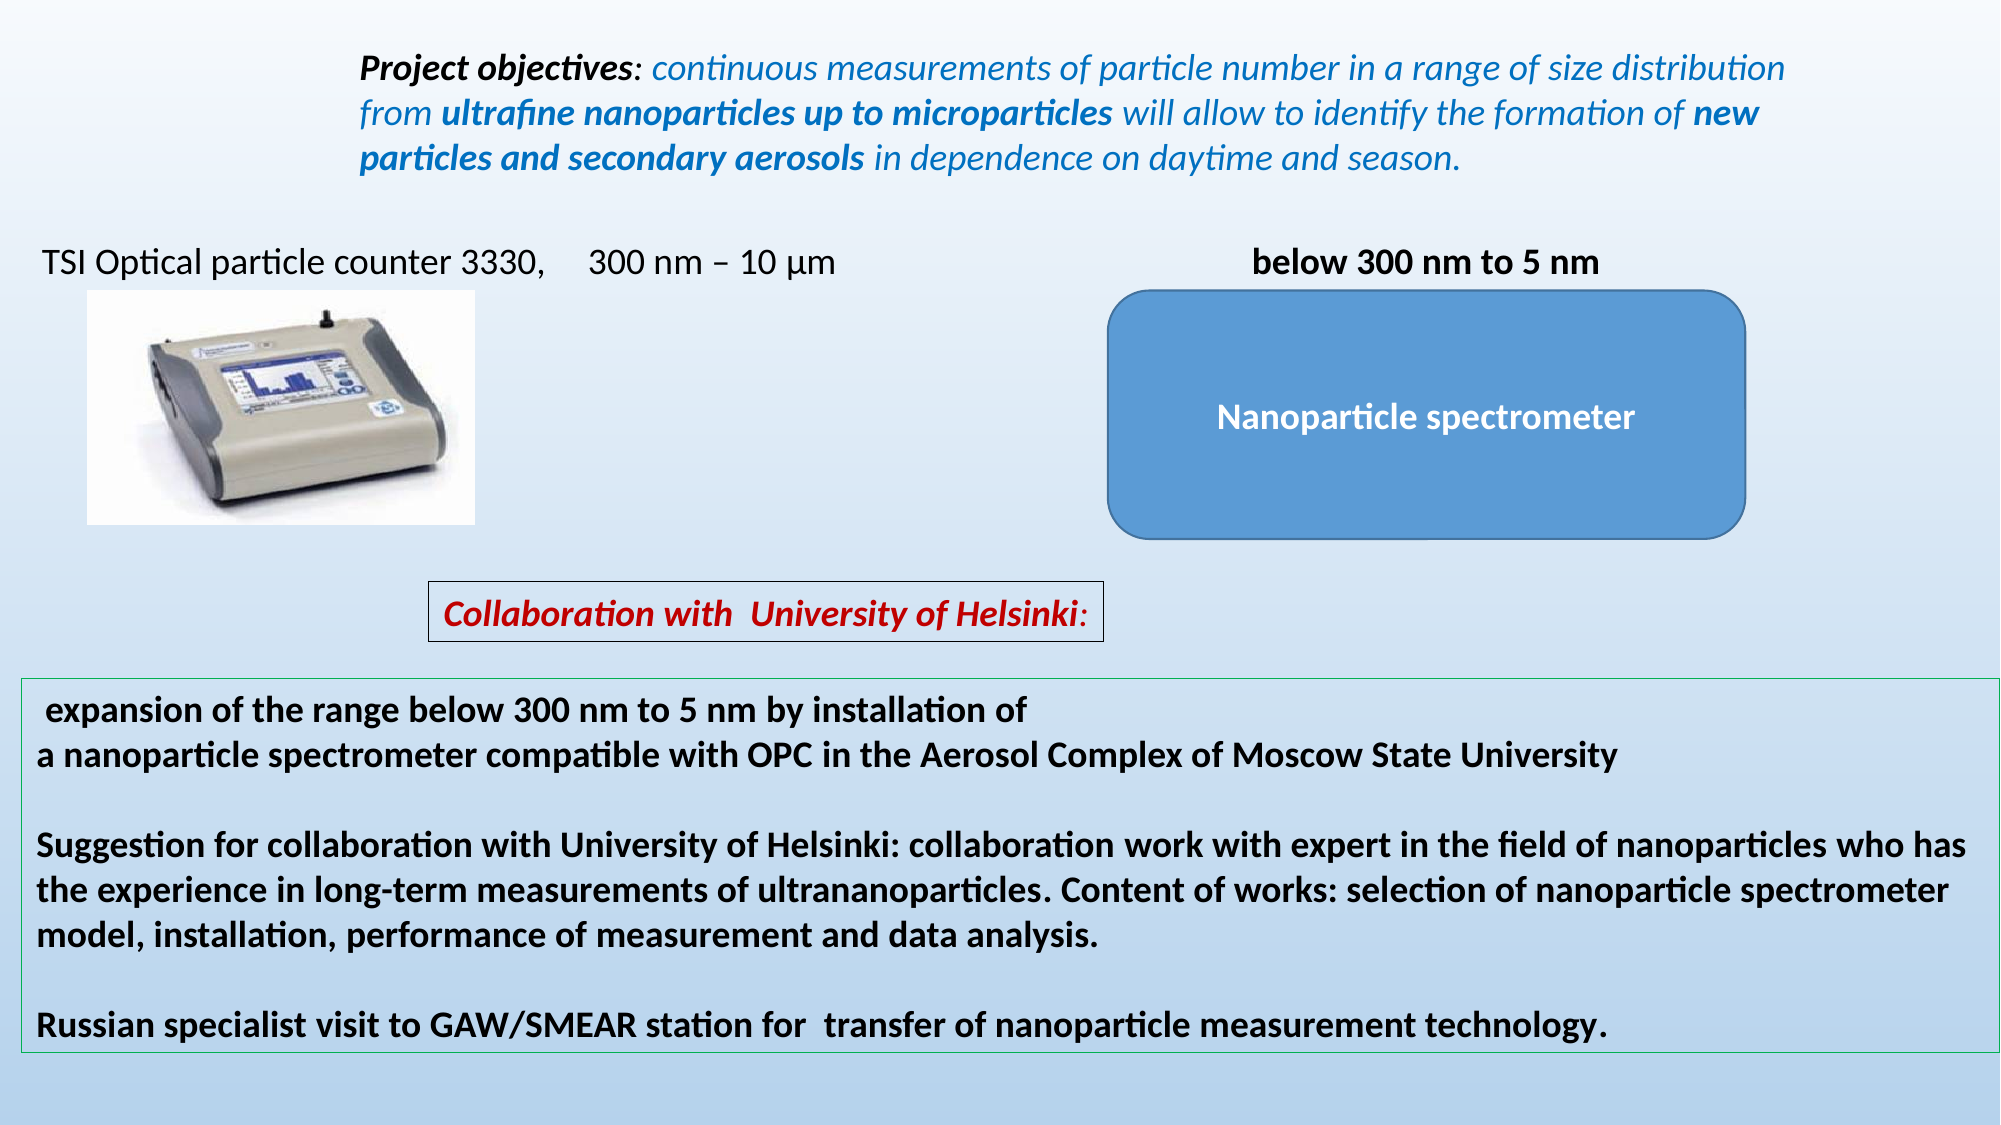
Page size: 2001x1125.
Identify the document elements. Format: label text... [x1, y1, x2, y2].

text_box Nanoparticle spectrometer [1106, 289, 1747, 541]
text_box below 300 nm to 5 nm [1237, 229, 1616, 290]
text_box Project objectives: continuous measurements of particle number in a range of size distribution from ultrafine nanoparticles up to microparticles will allow to identify the formation of new particles and secondary aerosols in dependence on daytime and season. [344, 35, 1845, 185]
picture [87, 290, 475, 525]
text_box expansion of the range below 300 nm to 5 nm by installation of a nanoparticle spectrometer compatible with OPC in the Aerosol Complex of Moscow State University Suggestion for collaboration with University of Helsinki: collaboration work with expert in the field of nanoparticles who has the experience in long-term measurements of ultrananoparticles. Content of works: selection of nanoparticle spectrometer model, installation, performance of measurement and data analysis. Russian specialist visit to GAW/SMEAR station for transfer of nanoparticle measurement technology. [21, 678, 2000, 1053]
text_box Collaboration with University of Helsinki: [428, 581, 1104, 642]
text_box TSI Optical particle counter 3330, 300 nm – 10 µm [27, 229, 852, 290]
